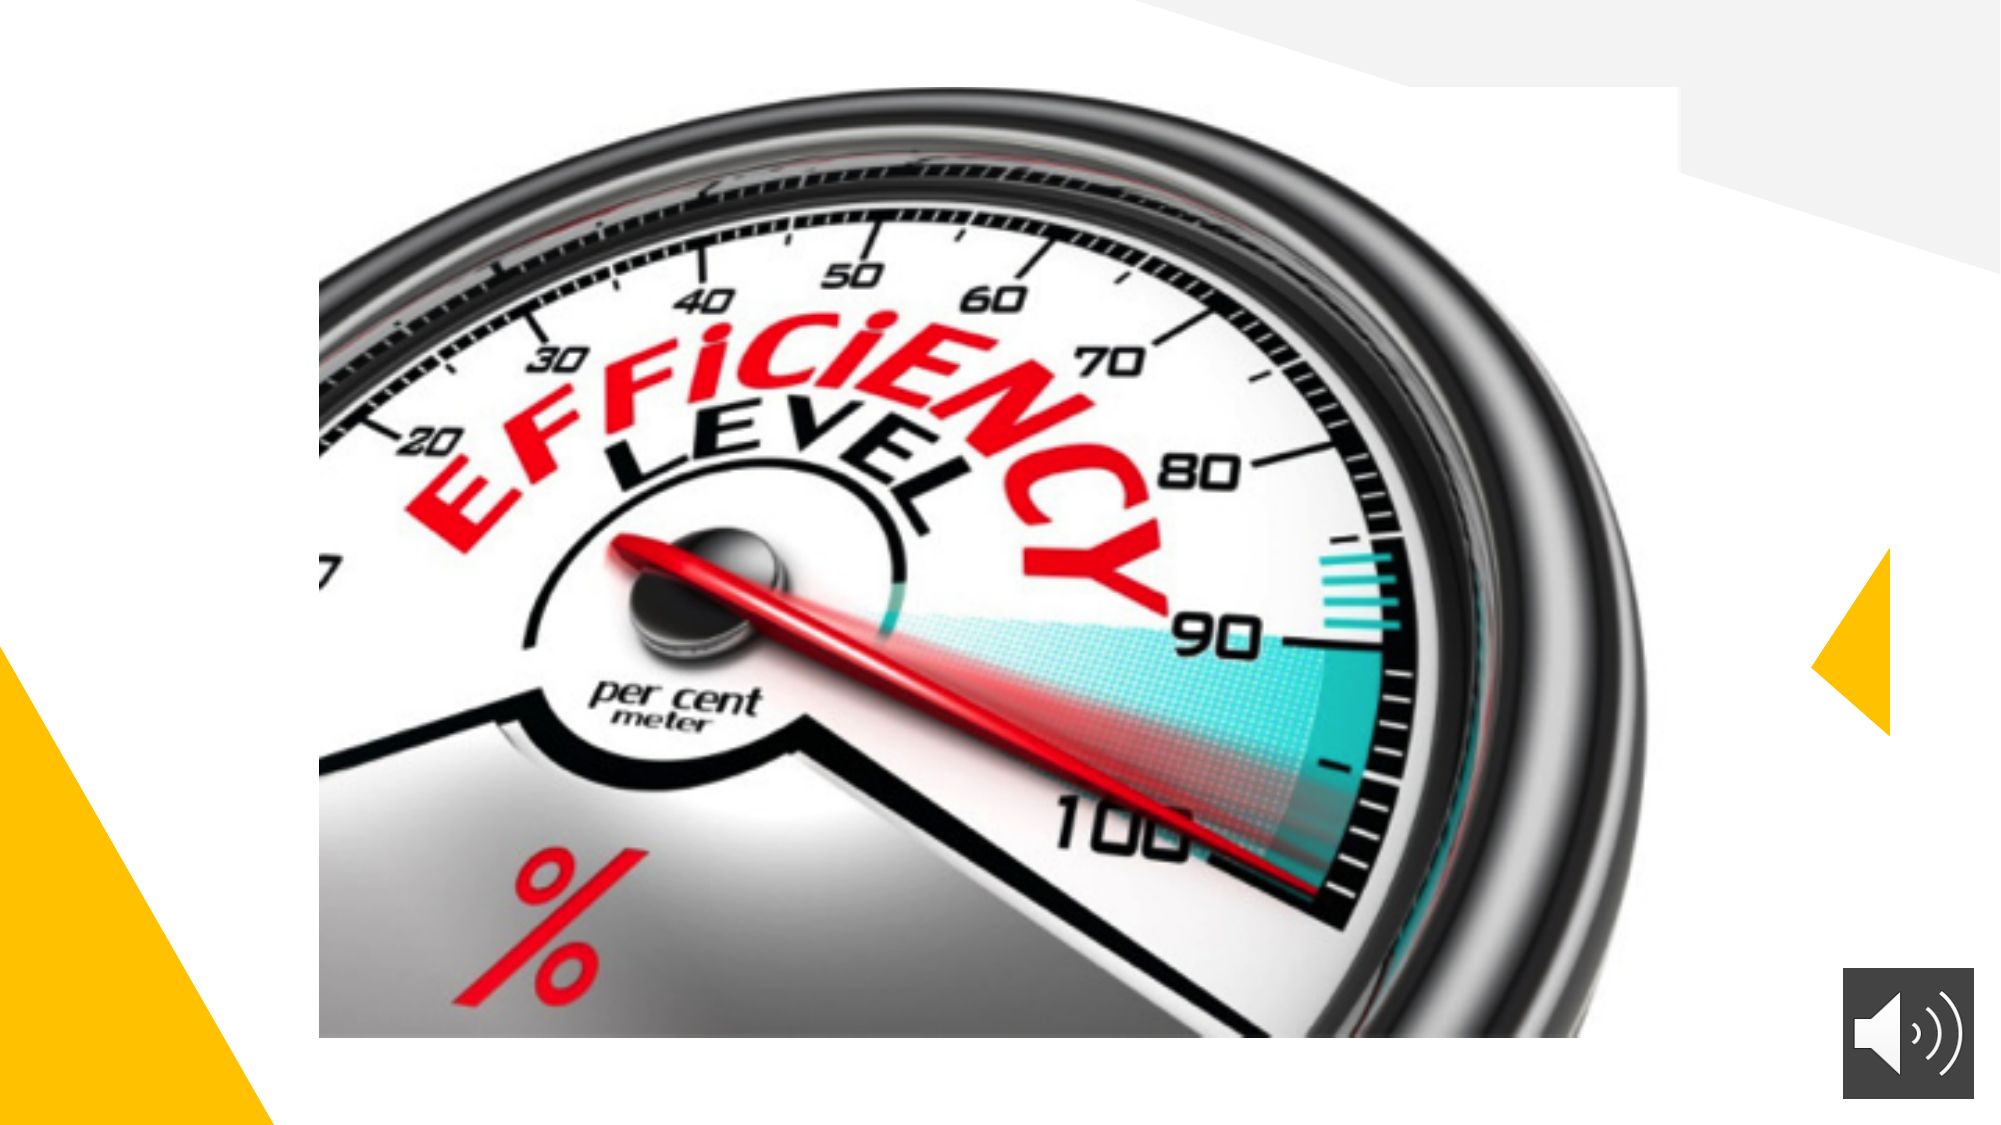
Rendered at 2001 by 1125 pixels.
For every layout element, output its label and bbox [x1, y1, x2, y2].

picture [1841, 966, 1976, 1101]
picture [319, 87, 1681, 1038]
